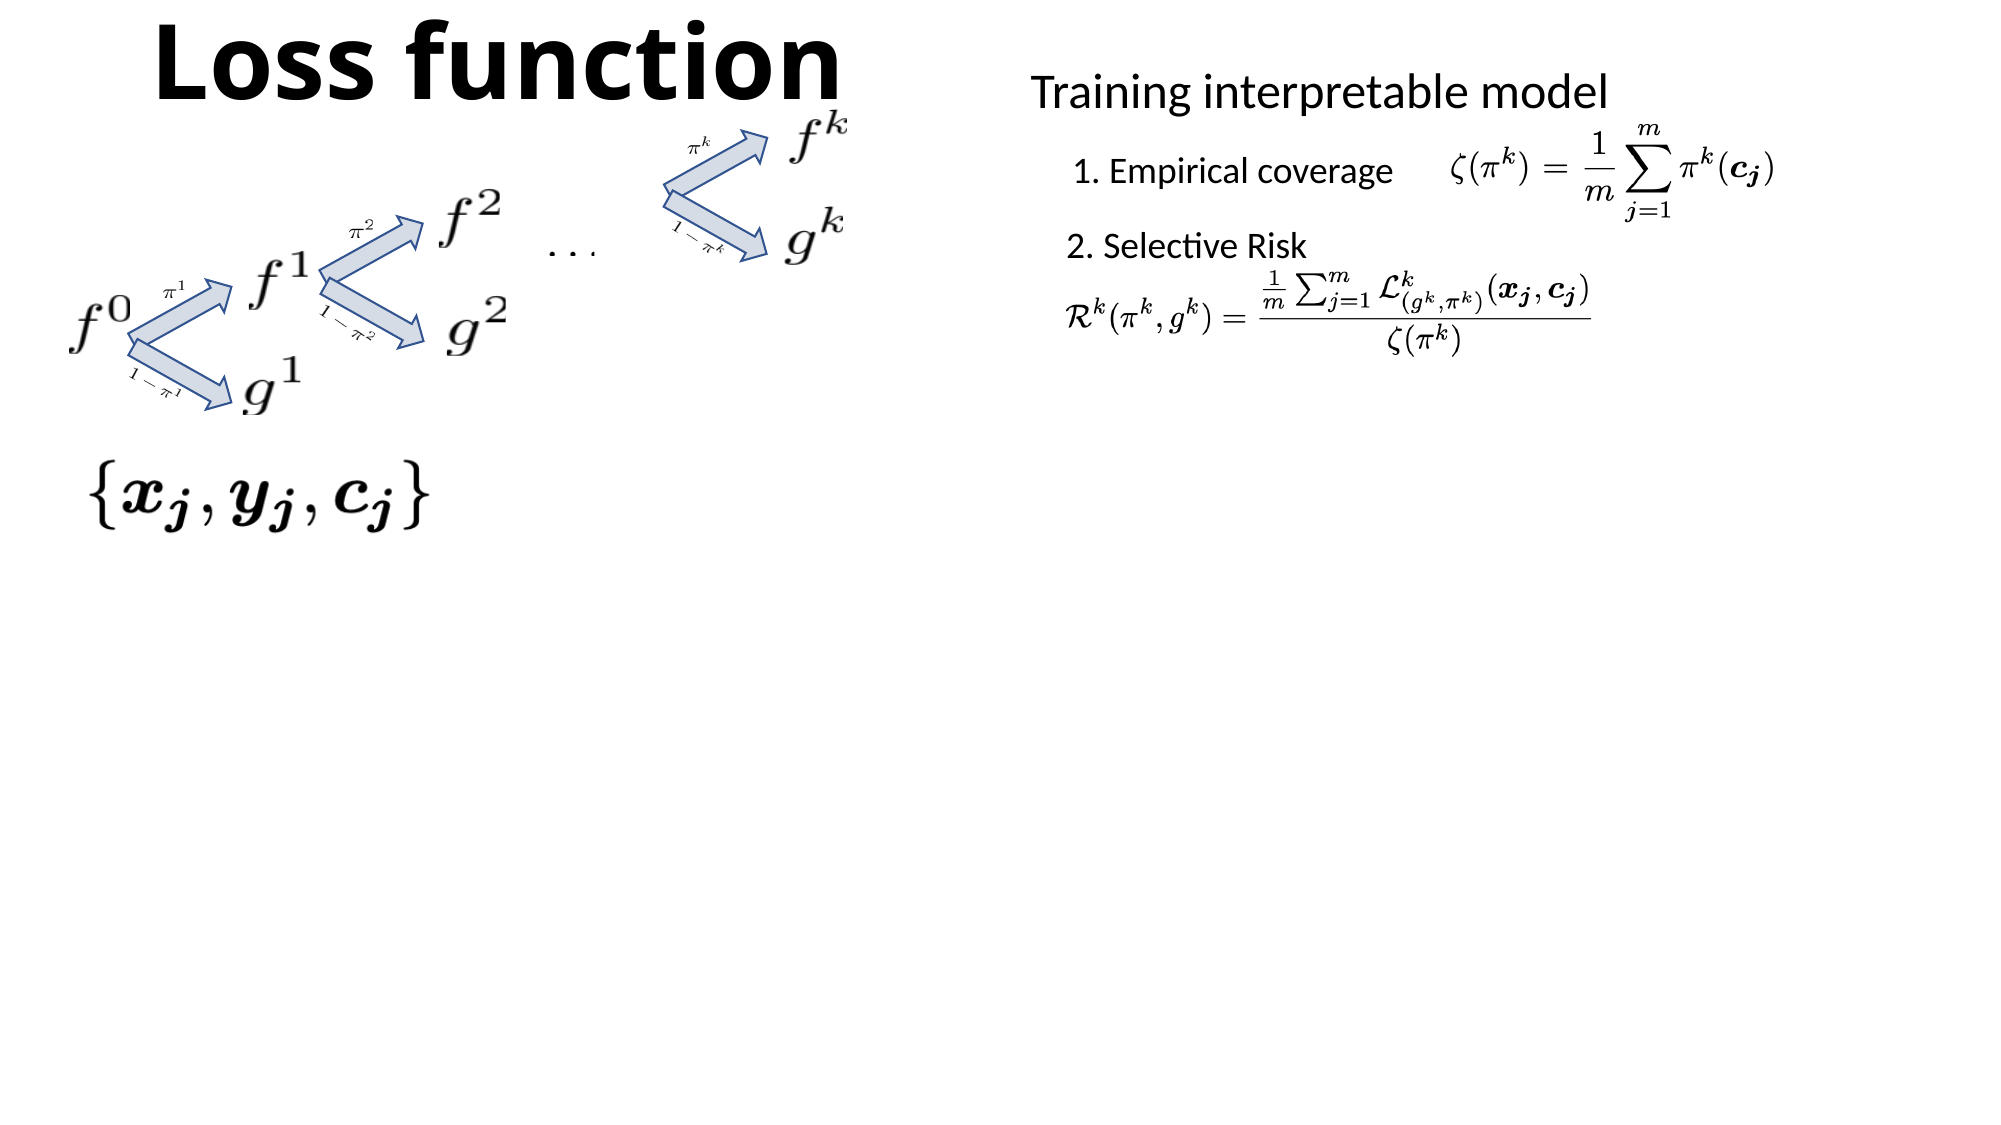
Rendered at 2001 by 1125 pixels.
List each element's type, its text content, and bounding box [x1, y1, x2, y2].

text_box Loss function [135, 0, 1477, 130]
picture [1046, 255, 1596, 362]
picture [85, 451, 445, 552]
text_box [69, 109, 847, 415]
text_box Training interpretable model [1015, 50, 1625, 126]
picture [1447, 109, 1777, 230]
text_box 2. Selective Risk [1051, 213, 1323, 255]
text_box 1. Empirical coverage [1057, 139, 1409, 199]
